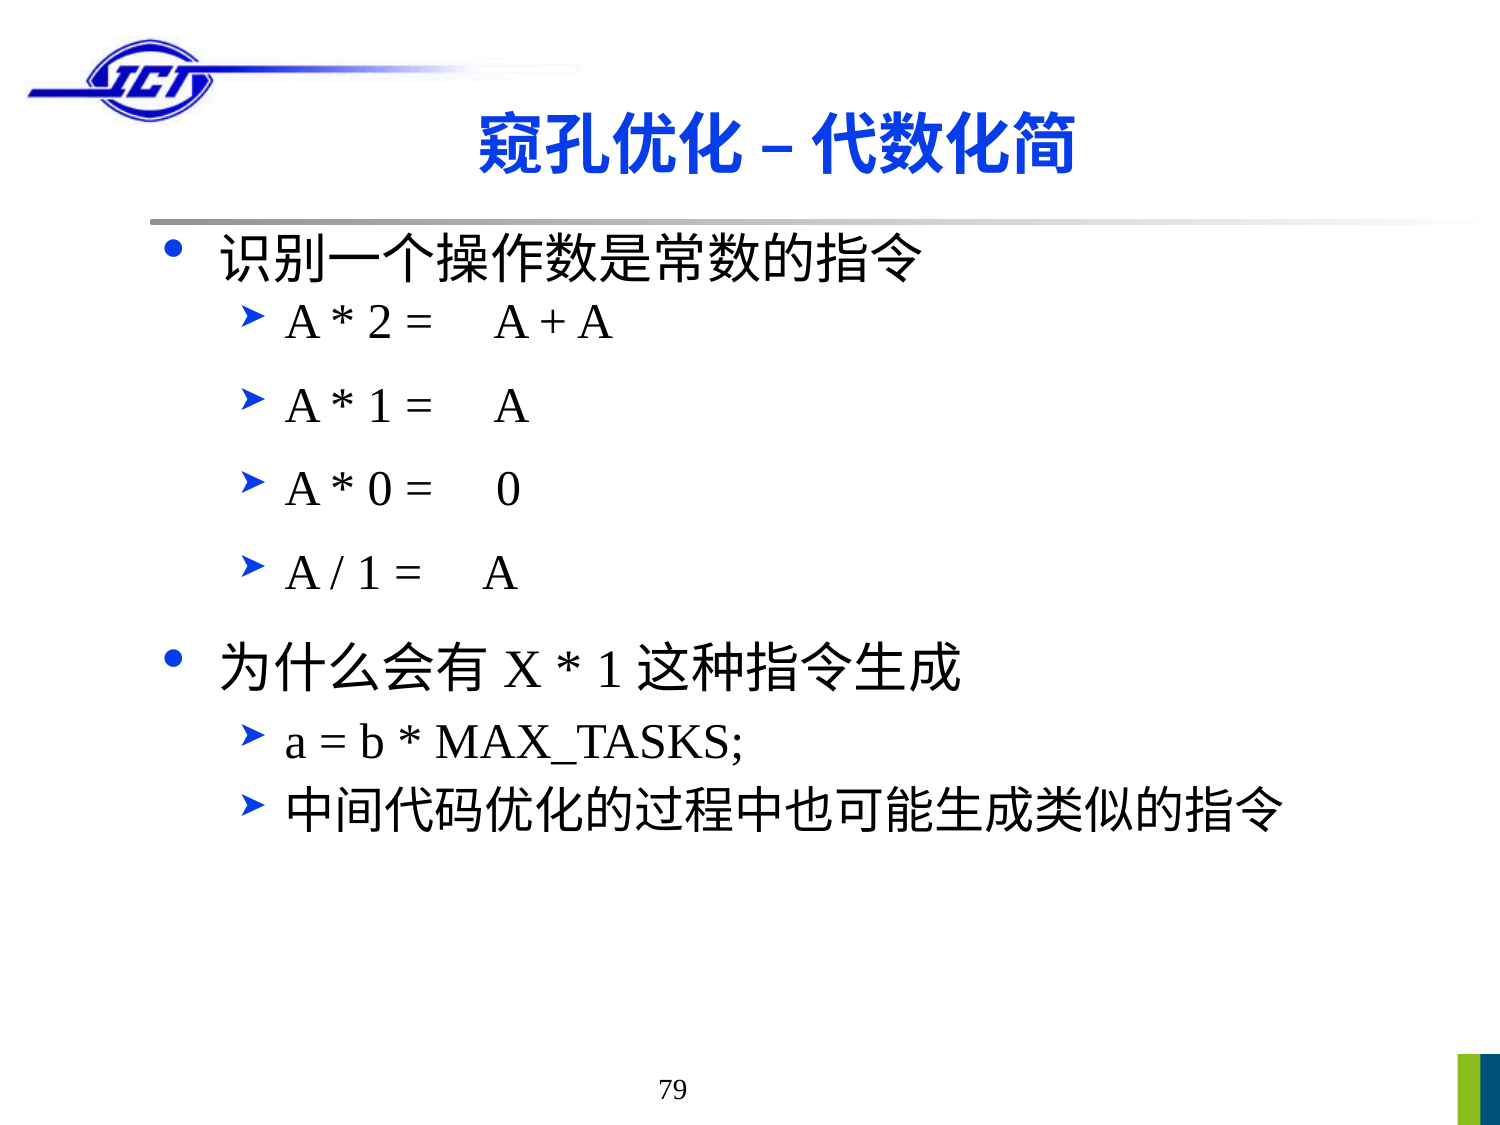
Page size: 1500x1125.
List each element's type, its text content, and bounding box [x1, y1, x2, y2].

title 窥孔优化 – 代数化简 [159, 66, 1397, 217]
picture [24, 36, 600, 125]
list 识别一个操作数是常数的指令 A * 2 = A + A A * 1 = A A * 0 = 0 A / 1 = A 为什么会有X * 1这种指令生成 a = b * MAX_TASKS; 中间代码优化的过程中也可能生成类似的指令 [147, 216, 1386, 954]
